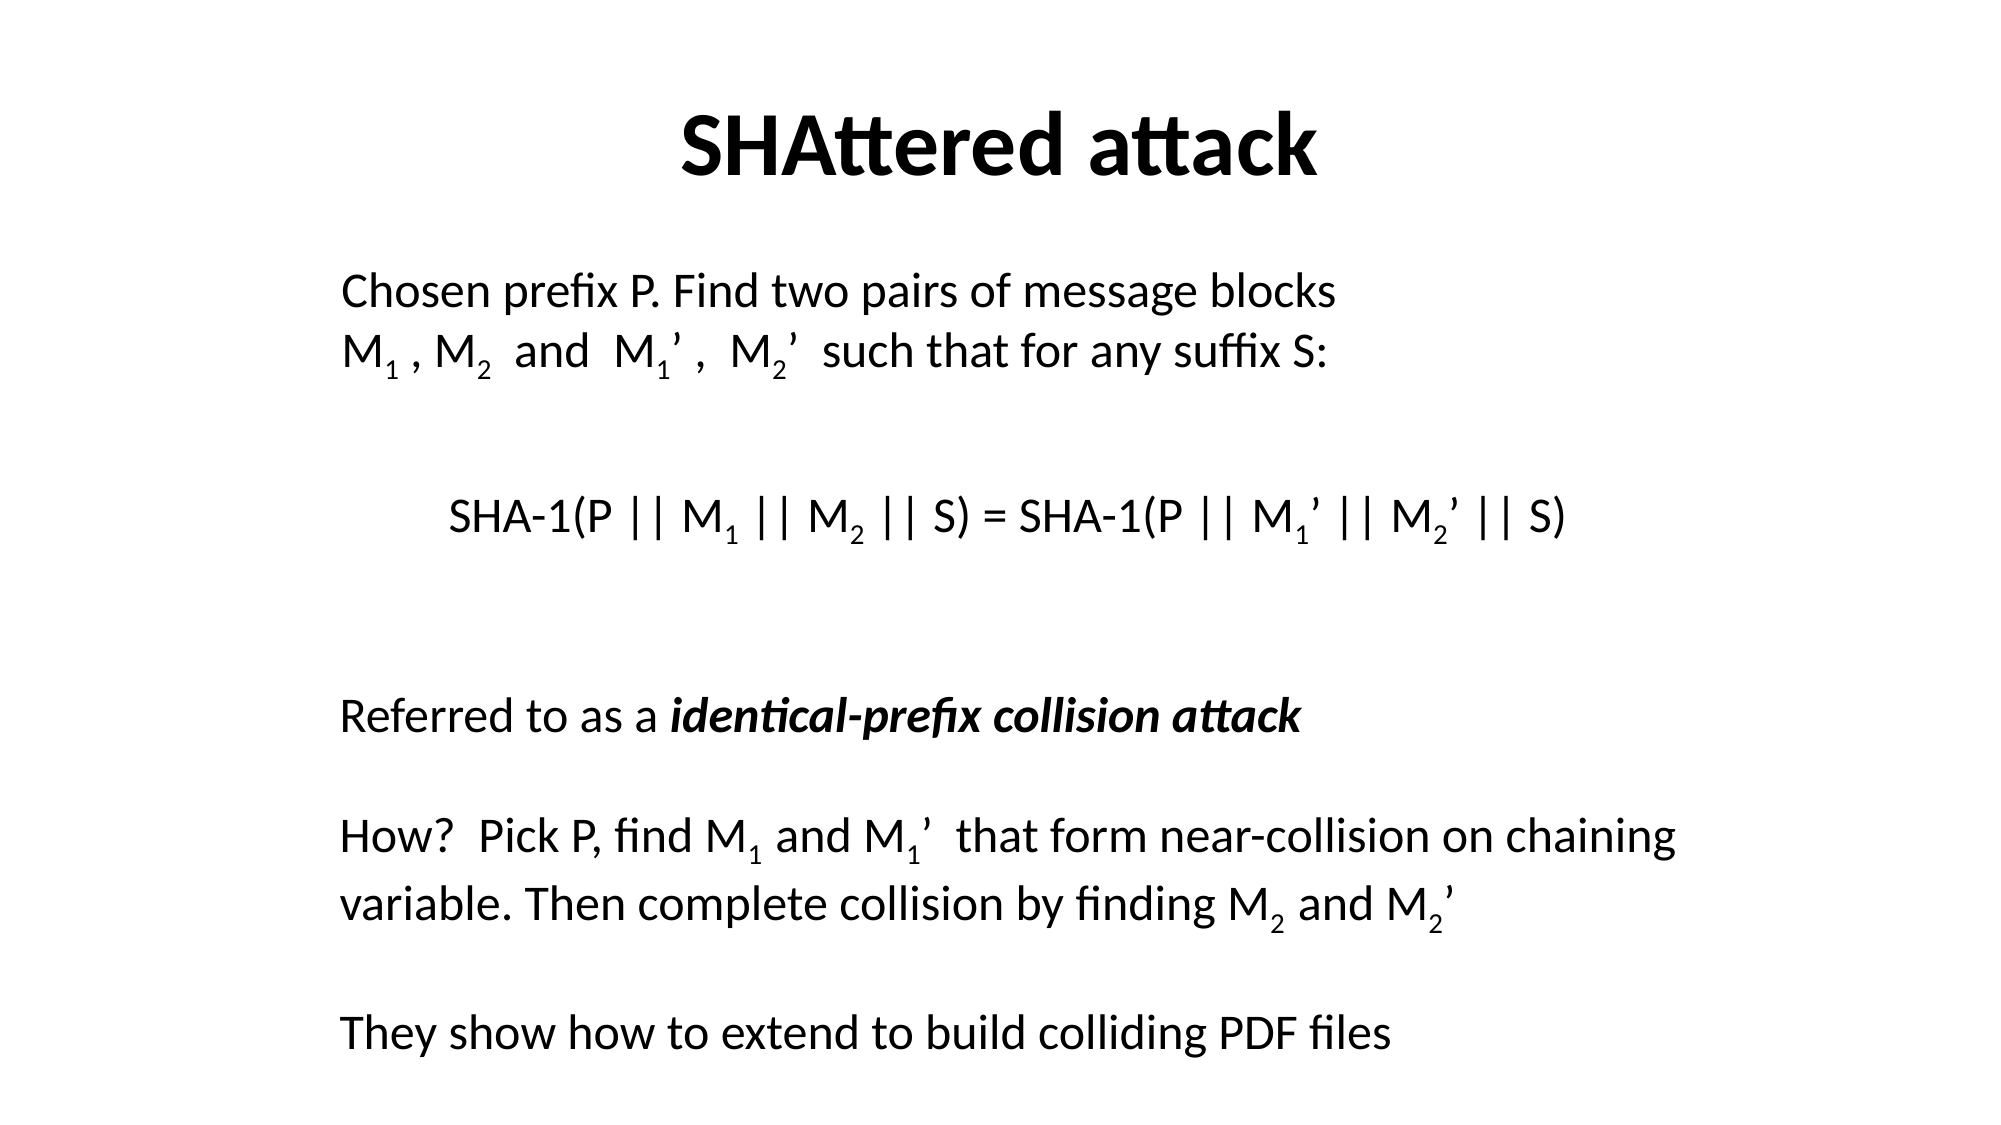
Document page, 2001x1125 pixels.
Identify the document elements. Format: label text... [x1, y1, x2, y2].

text_box They show how to extend to build colliding PDF files [324, 992, 1724, 1068]
text_box SHA-1(P || M1 || M2 || S) = SHA-1(P || M1’ || M2’ || S) [433, 474, 1594, 558]
title SHAttered attack [99, 45, 1900, 233]
text_box Chosen prefix P. Find two pairs of message blocks M1 , M2 and M1’ , M2’ such that for any suffix S: [326, 249, 1725, 393]
text_box Referred to as a identical-prefix collision attack How? Pick P, find M1 and M1’ that form near-collision on chaining variable. Then complete collision by finding M2 and M2’ [324, 674, 1724, 947]
